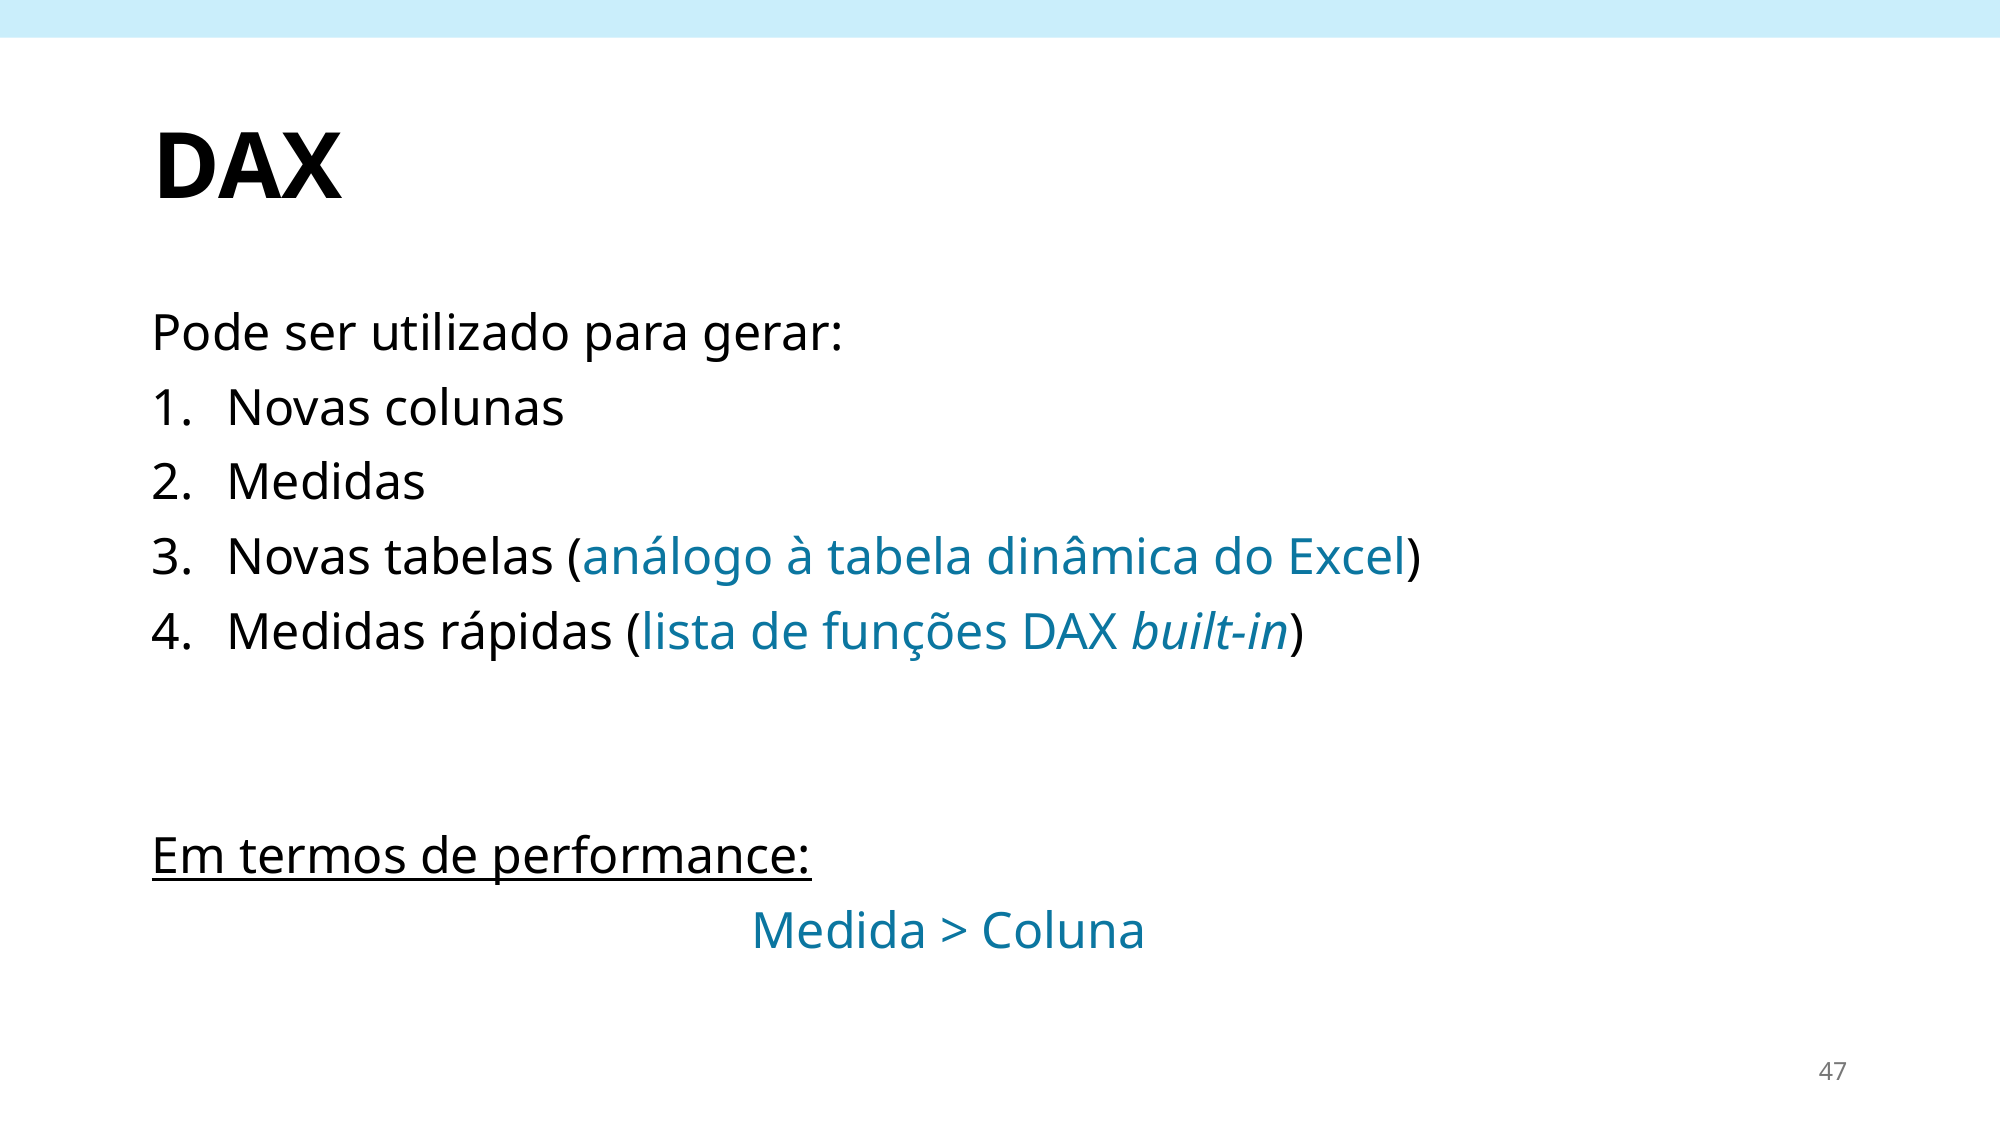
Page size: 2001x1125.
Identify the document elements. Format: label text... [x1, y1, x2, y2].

title DAX [137, 59, 1863, 278]
slide_number 47 [1412, 1042, 1863, 1103]
list Pode ser utilizado para gerar: Novas colunas Medidas Novas tabelas (análogo à tabela dinâmica do Excel) Medidas rápidas (lista de funções DAX built-in) Em termos de performance: Medida > Coluna [136, 299, 1862, 1014]
text_box [0, 0, 2000, 39]
